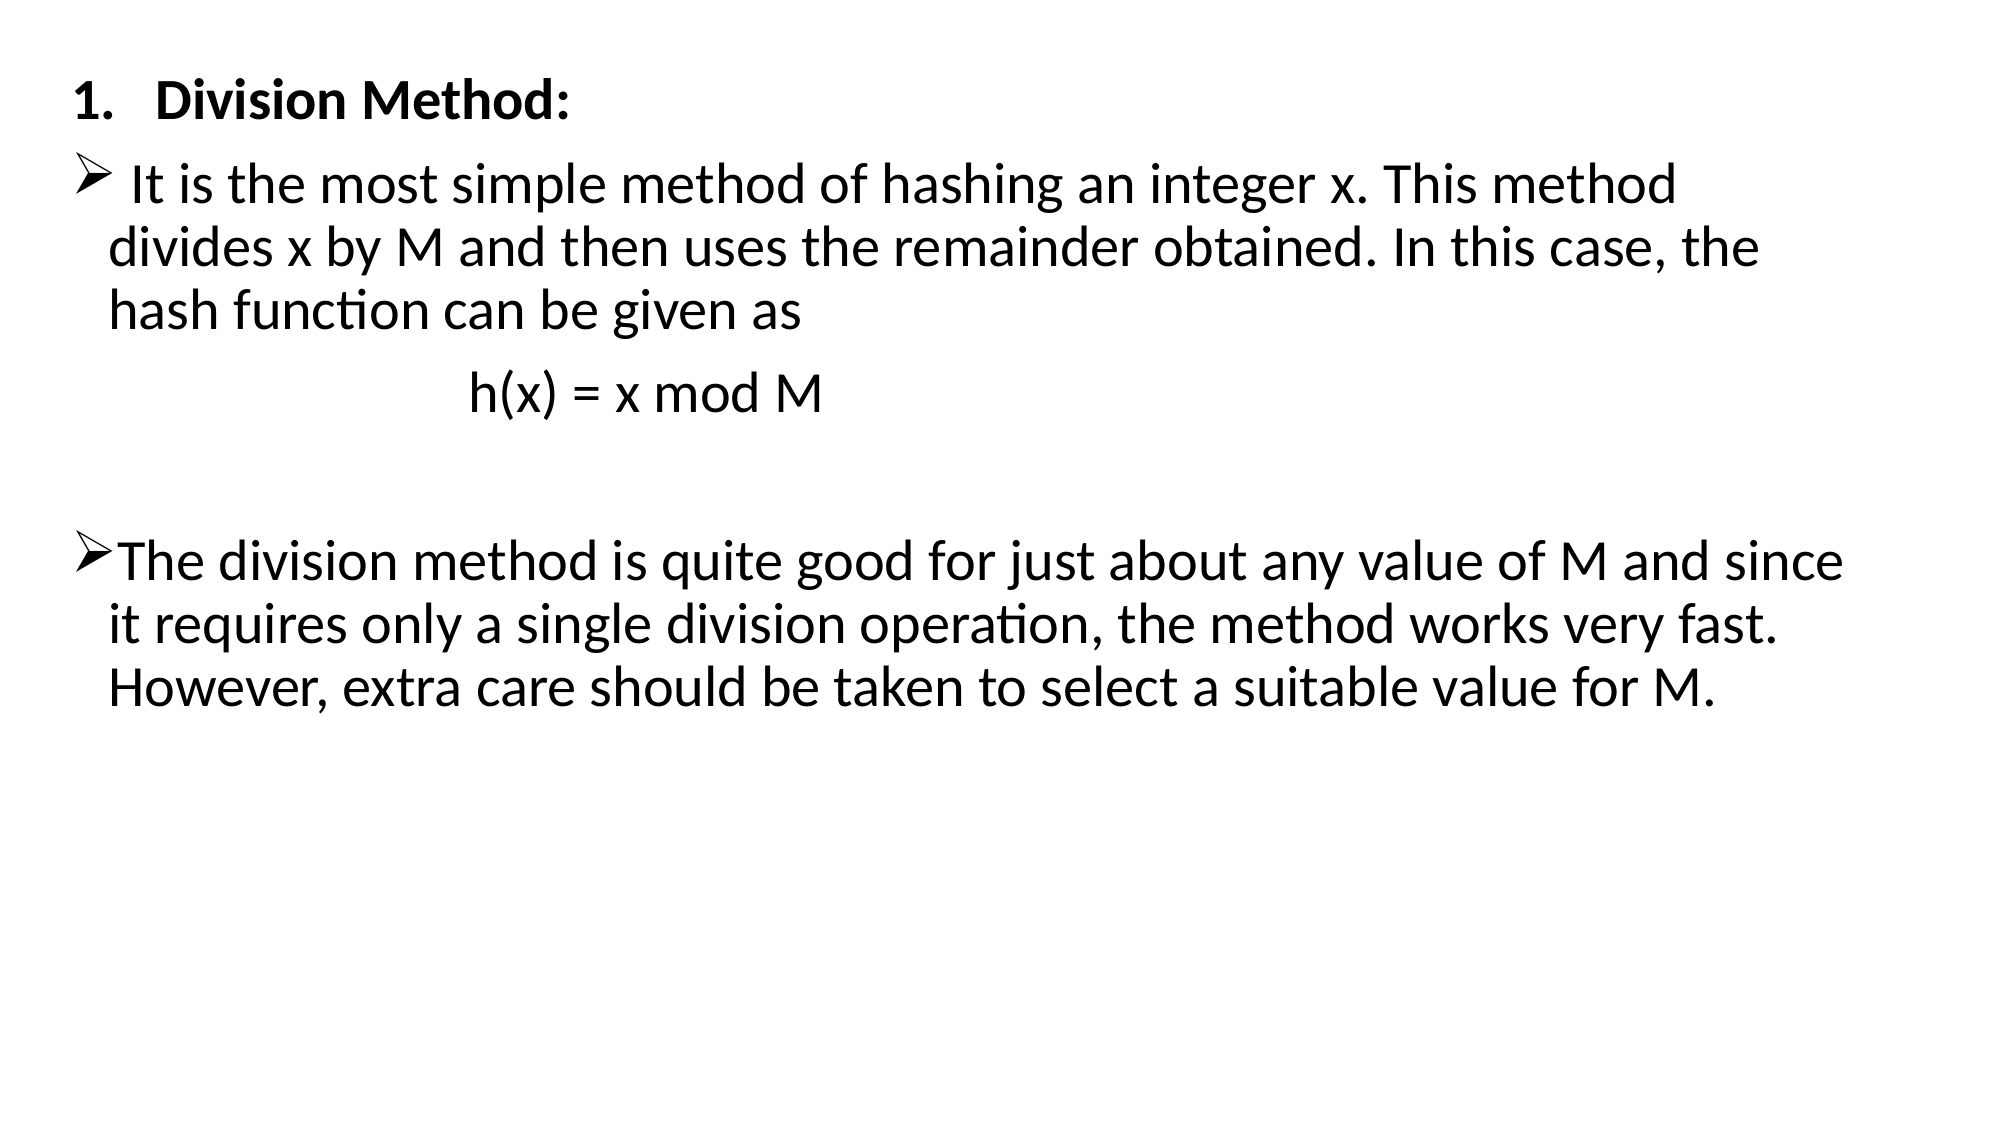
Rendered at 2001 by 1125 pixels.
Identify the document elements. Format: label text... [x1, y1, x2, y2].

list Division Method: It is the most simple method of hashing an integer x. This method divides x by M and then uses the remainder obtained. In this case, the hash function can be given as h(x) = x mod M The division method is quite good for just about any value of M and since it requires only a single division operation, the method works very fast. However, extra care should be taken to select a suitable value for M. [56, 61, 1863, 1014]
